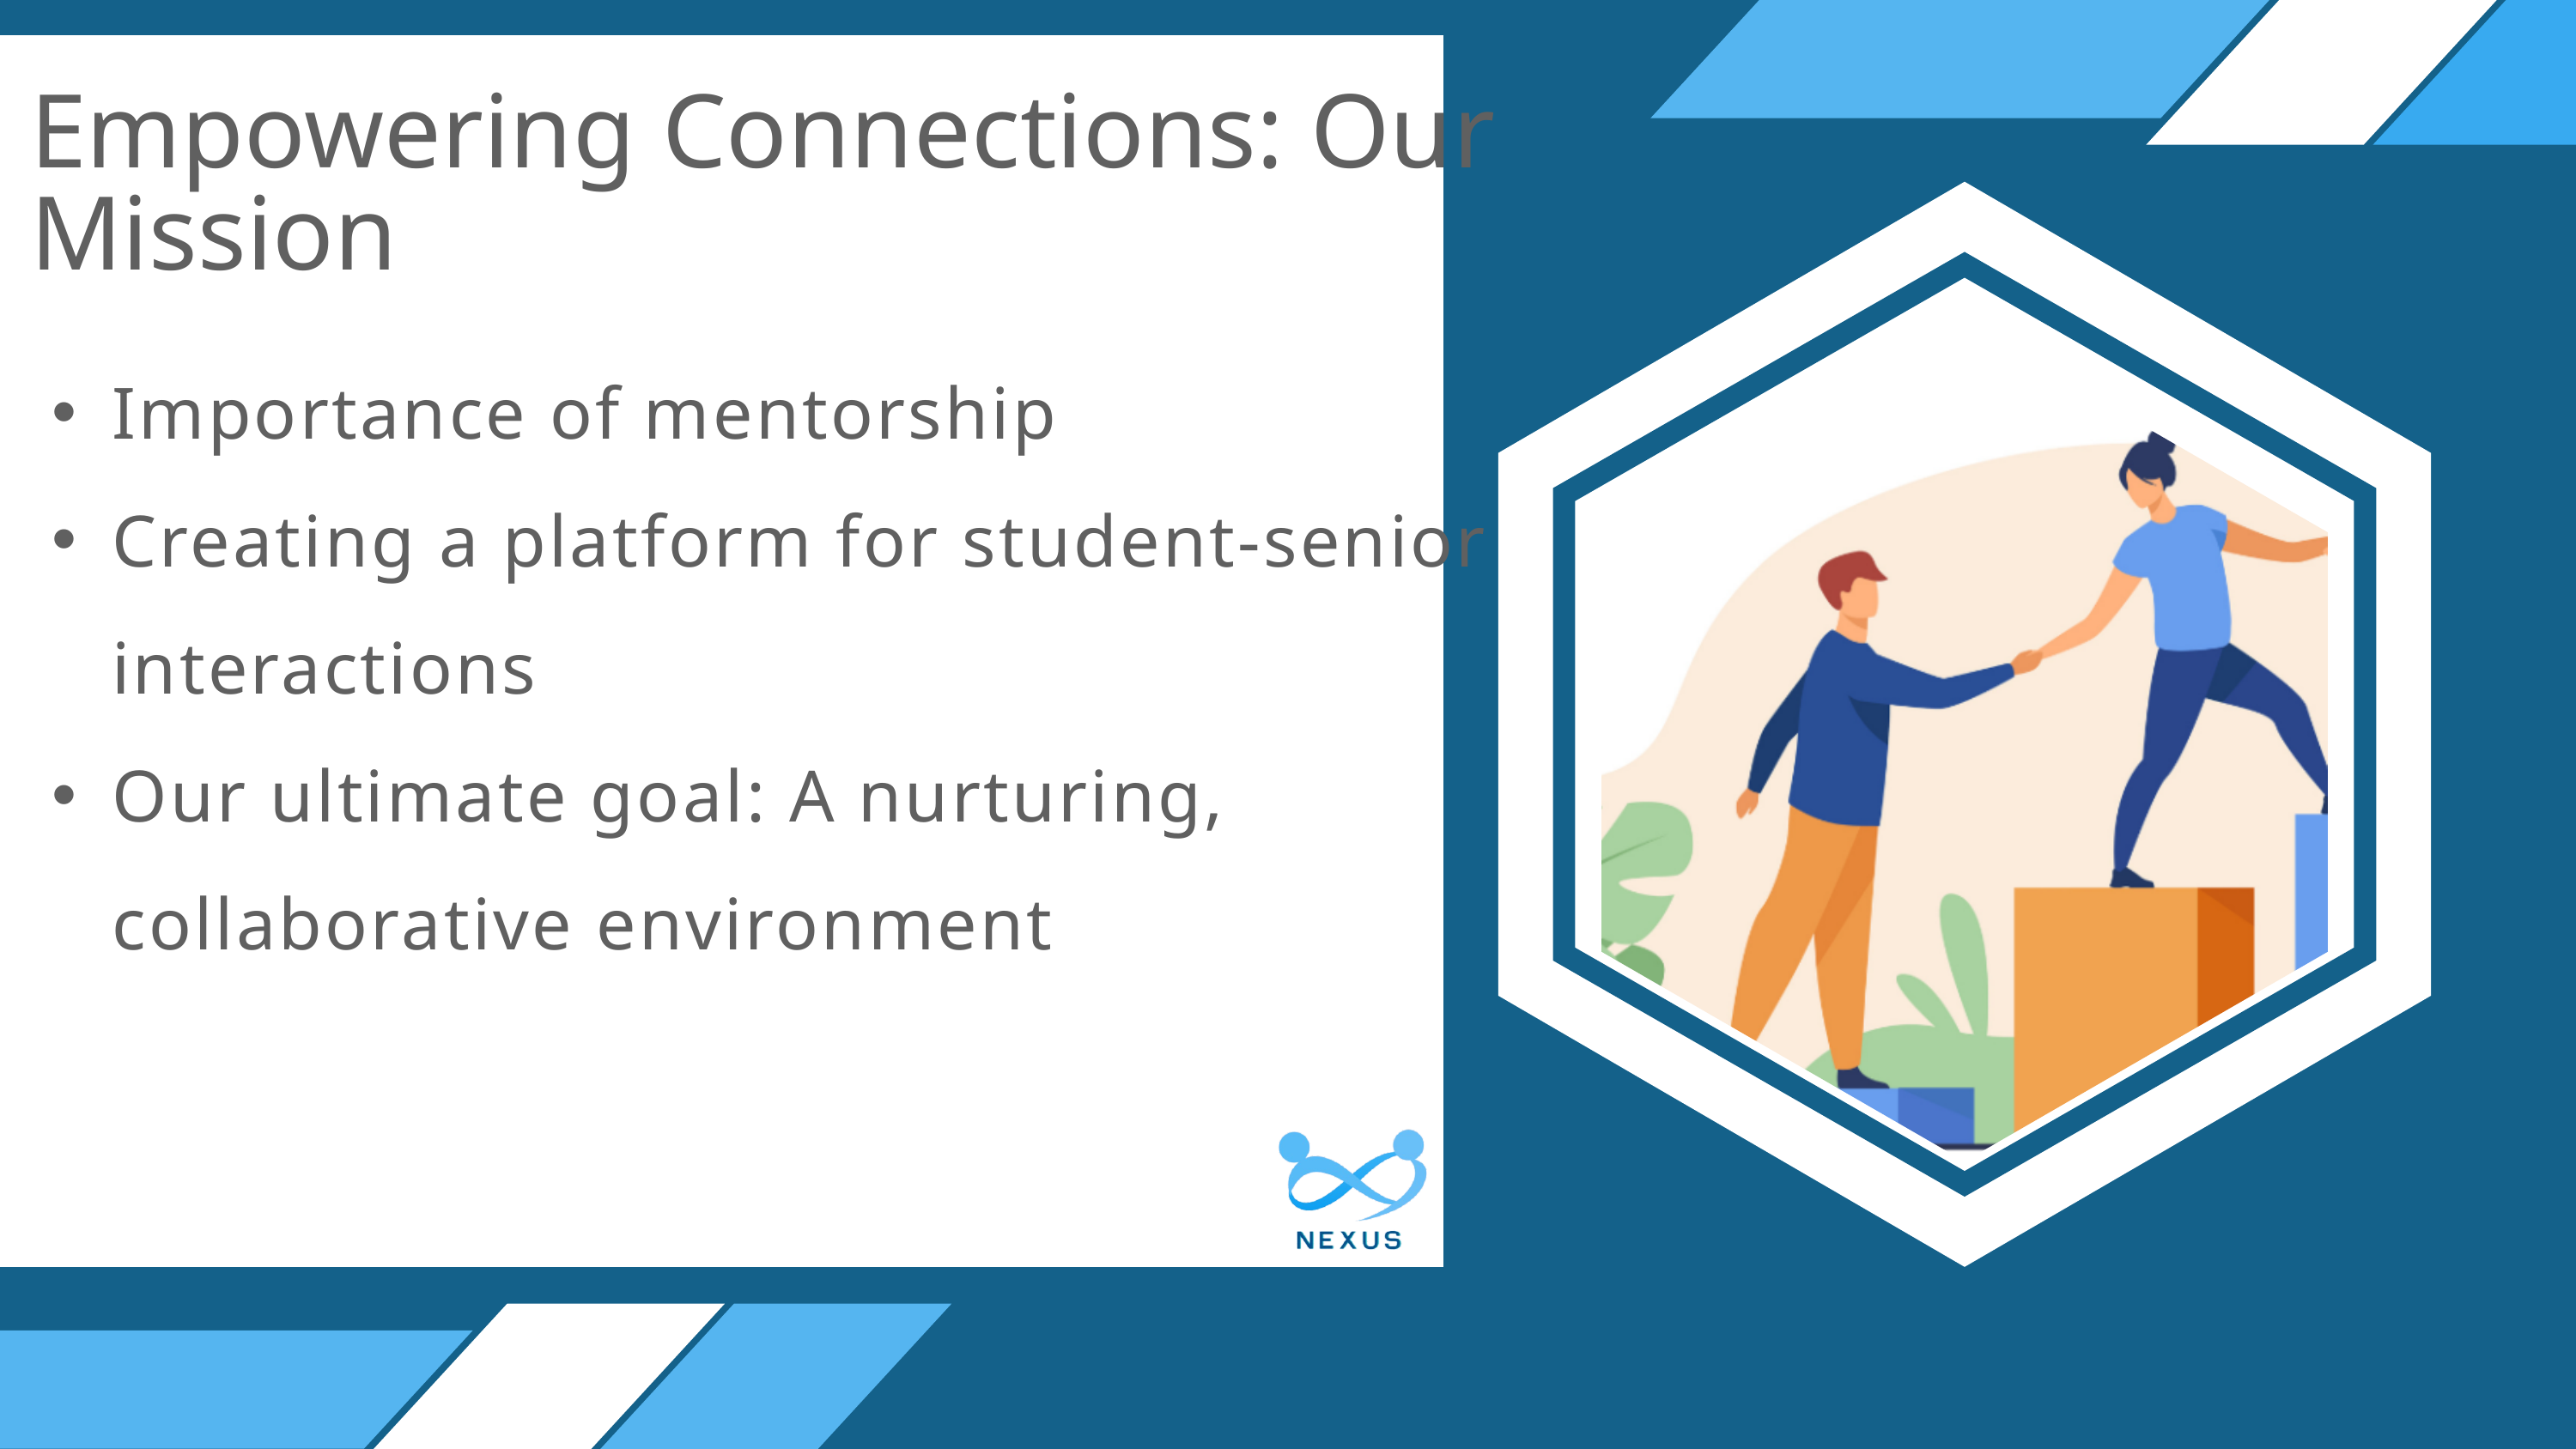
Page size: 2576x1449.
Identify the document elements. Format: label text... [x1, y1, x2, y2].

text_box Empowering Connections: Our Mission [29, 86, 81, 290]
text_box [1649, 0, 2141, 118]
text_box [2372, 0, 2576, 145]
text_box Importance of mentorship Creating a platform for student-senior interactions Our ultimate goal: A nurturing, collaborative environment [0, 325, 81, 964]
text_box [85, 0, 1319, 1392]
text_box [2146, 0, 2368, 145]
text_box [1421, 258, 2508, 1191]
text_box Importance of mentorship Creating a platform for student-senior interactions Our ultimate goal: A nurturing, collaborative environment [1322, 325, 1417, 964]
text_box Empowering Connections: Our Mission [1322, 86, 1601, 290]
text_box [1601, 322, 2329, 1162]
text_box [1492, 312, 2438, 1137]
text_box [1267, 1113, 1443, 1268]
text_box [0, 1303, 952, 1449]
